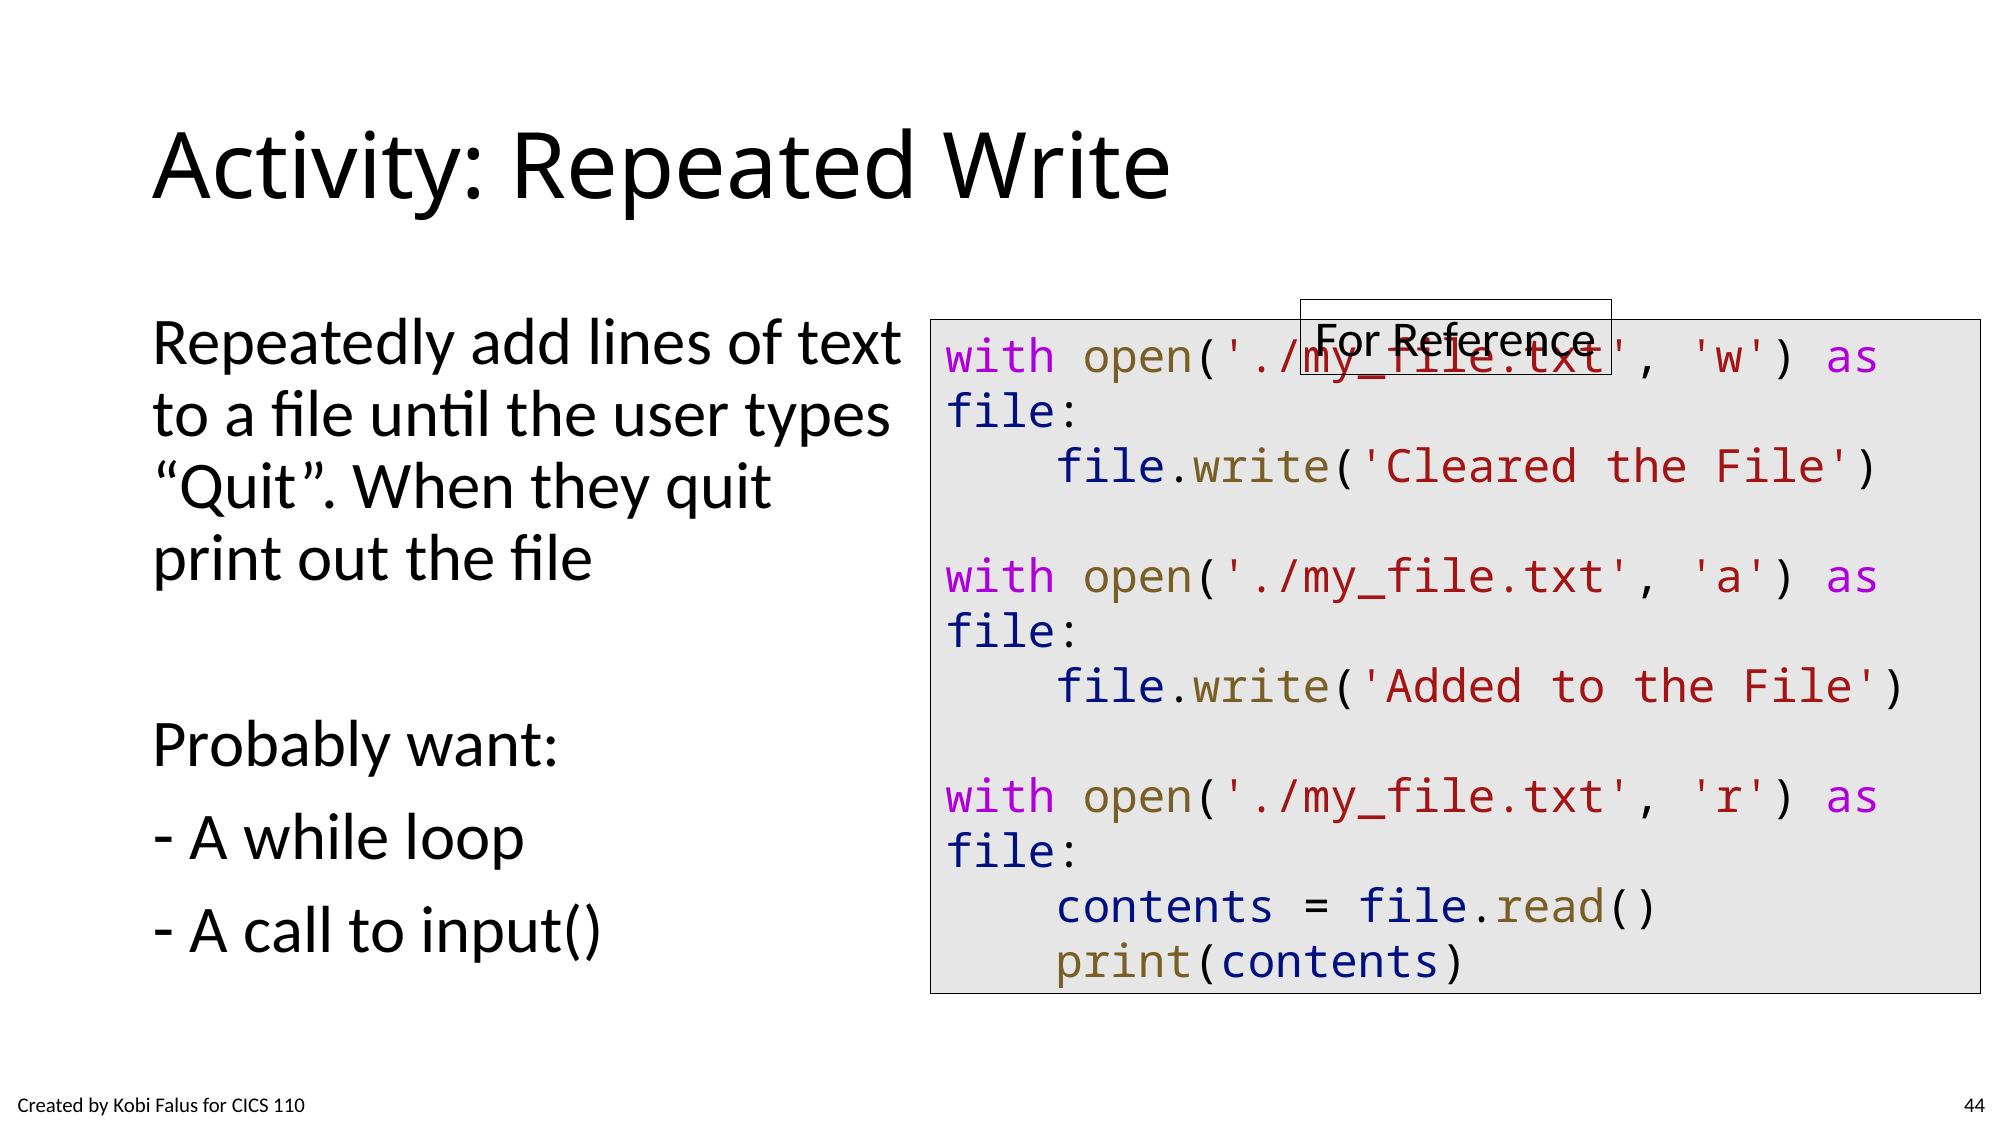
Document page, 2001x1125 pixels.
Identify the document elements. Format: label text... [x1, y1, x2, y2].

title Activity: Repeated Write [137, 59, 1863, 278]
text_box with open('./my_file.txt', 'w') as file: file.write('Cleared the File') with open('./my_file.txt', 'a') as file: file.write('Added to the File') with open('./my_file.txt', 'r') as file: contents = file.read() print(contents) [930, 319, 1981, 994]
list Repeatedly add lines of text to a file until the user types “Quit”. When they quit print out the file Probably want: A while loop A call to input() [137, 299, 931, 1014]
text_box For Reference [1300, 299, 1612, 375]
